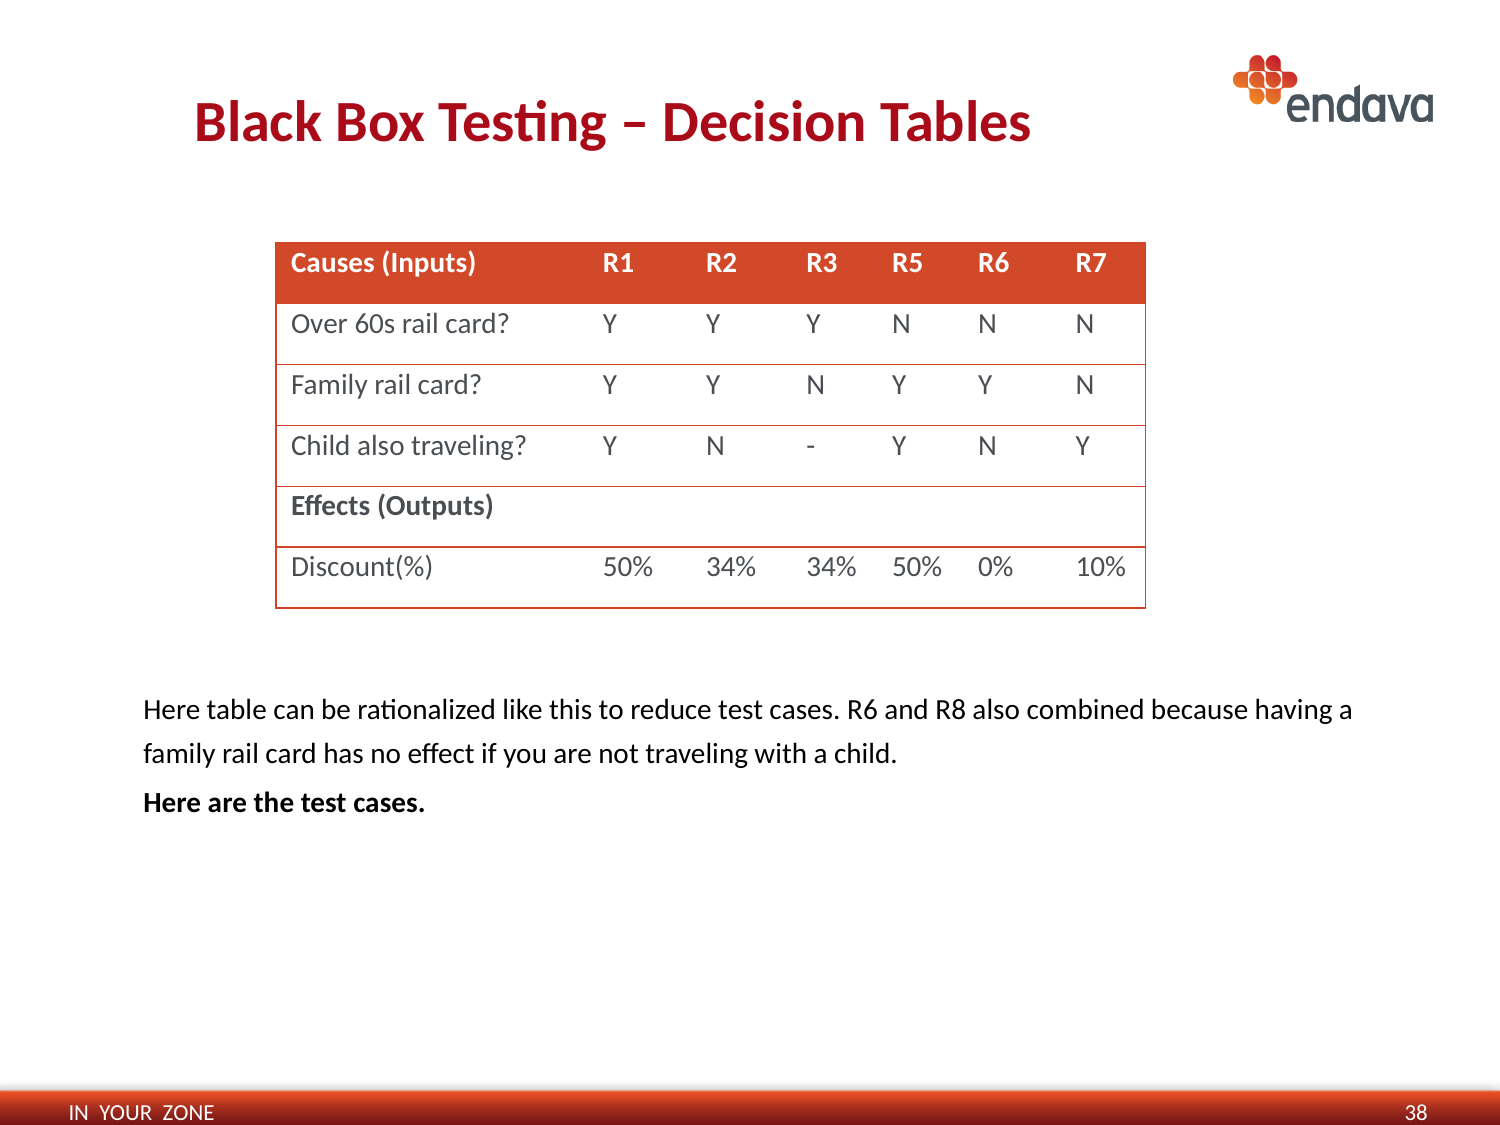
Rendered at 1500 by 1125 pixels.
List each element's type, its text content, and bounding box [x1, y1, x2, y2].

table_cell Y [877, 426, 963, 486]
slide_number 38 [1377, 1080, 1429, 1125]
table_cell N [791, 365, 877, 425]
table_header R2 [691, 244, 791, 303]
table_cell Y [588, 365, 691, 425]
table_cell Y [1061, 426, 1145, 486]
table_cell Y [588, 304, 691, 364]
table_cell Family rail card? [277, 365, 588, 425]
table_cell 34% [791, 548, 877, 607]
table_header R1 [588, 244, 691, 303]
table_cell N [1061, 304, 1145, 364]
text_box Here table can be rationalized like this to reduce test cases. R6 and R8 also combined because having a family rail card has no effect if you are not traveling with a child. Here are the test cases. [143, 682, 1367, 1125]
picture [1233, 55, 1433, 122]
table_cell Discount(%) [277, 548, 588, 607]
table_cell Y [791, 304, 877, 364]
picture [1367, 1073, 1500, 1125]
table_cell Over 60s rail card? [277, 304, 588, 364]
table_cell Y [588, 426, 691, 486]
table_header R6 [963, 244, 1061, 303]
table_header R5 [877, 244, 963, 303]
table_cell Child also traveling? [277, 426, 588, 486]
table_cell 0% [963, 548, 1061, 607]
table_cell N [691, 426, 791, 486]
table_cell N [963, 304, 1061, 364]
table_cell N [1061, 365, 1145, 425]
table_header R7 [1061, 244, 1145, 303]
table_cell - [791, 426, 877, 486]
table_cell N [877, 304, 963, 364]
table_header Causes (Inputs) [277, 244, 588, 303]
title Black Box Testing – Decision Tables [194, 83, 1315, 205]
table_header R3 [791, 244, 877, 303]
table_cell 10% [1061, 548, 1145, 607]
table_cell 50% [588, 548, 691, 607]
table_cell Effects (Outputs) [277, 487, 1145, 546]
table_cell Y [963, 365, 1061, 425]
table_cell Y [691, 365, 791, 425]
table_cell 50% [877, 548, 963, 607]
table_cell N [963, 426, 1061, 486]
table_cell Y [691, 304, 791, 364]
picture [0, 1073, 143, 1125]
table_cell Y [877, 365, 963, 425]
table_cell 34% [691, 548, 791, 607]
